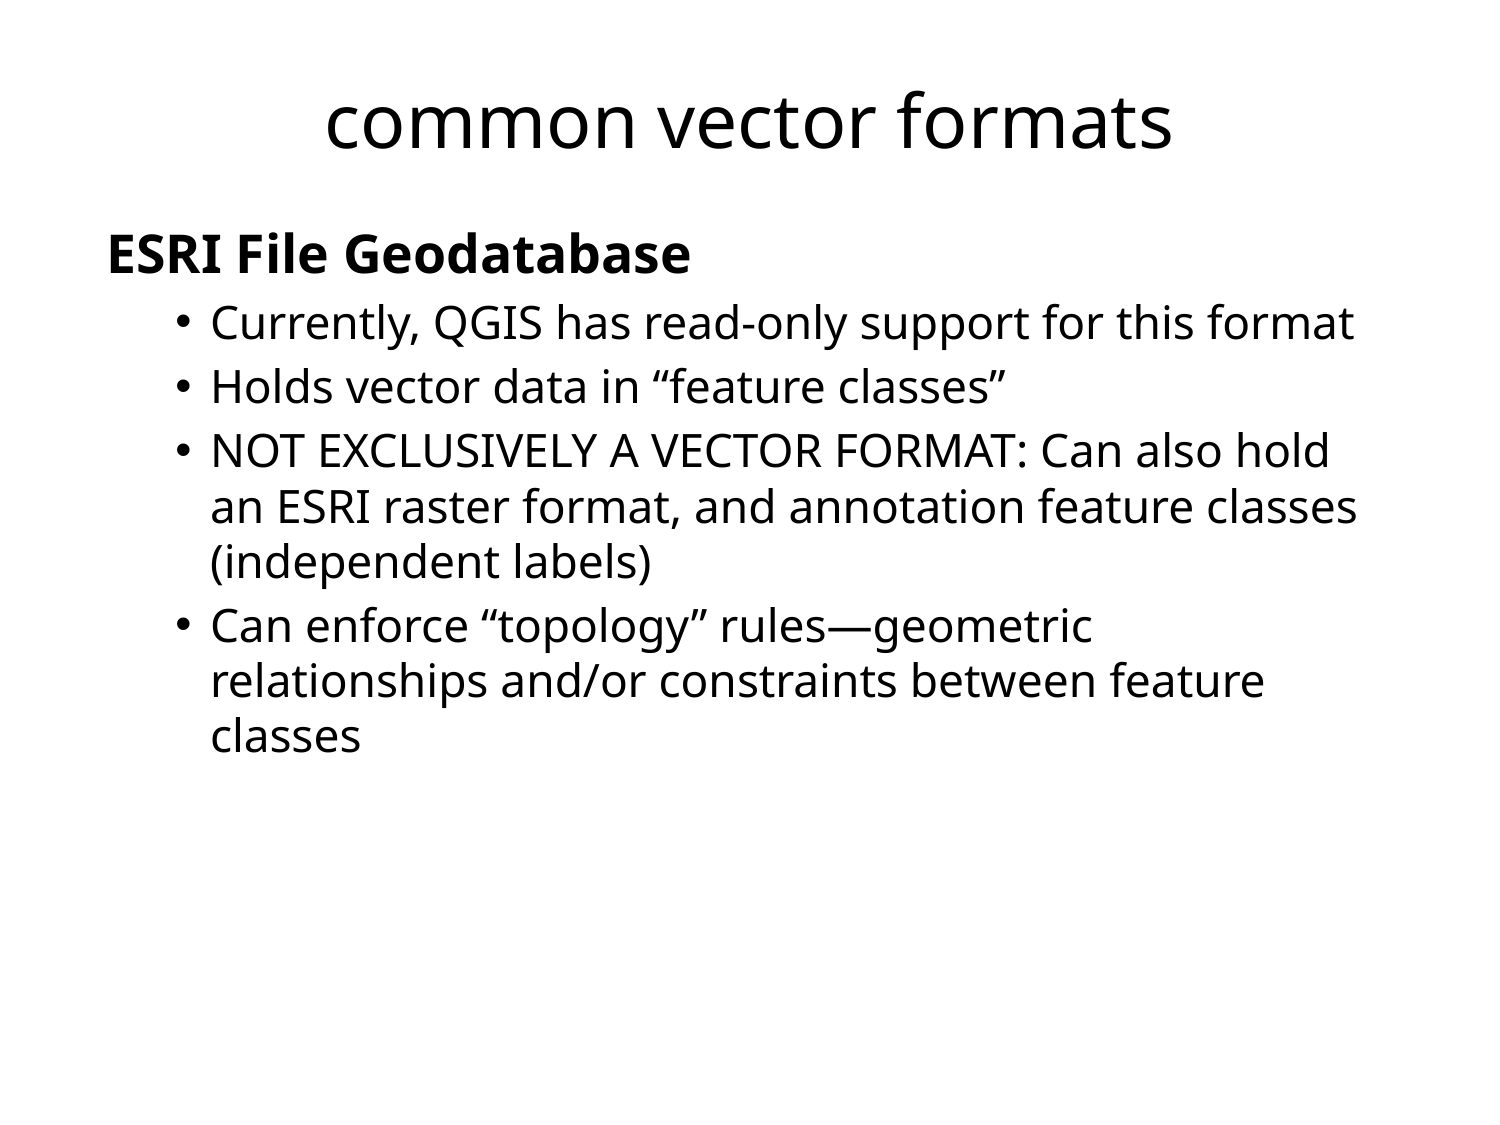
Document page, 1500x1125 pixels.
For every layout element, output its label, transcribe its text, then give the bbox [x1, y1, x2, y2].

title common vector formats [75, 24, 1425, 213]
text_box ESRI File Geodatabase Currently, QGIS has read-only support for this format Holds vector data in “feature classes” NOT EXCLUSIVELY A VECTOR FORMAT: Can also hold an ESRI raster format, and annotation feature classes (independent labels) Can enforce “topology” rules—geometric relationships and/or constraints between feature classes [37, 212, 1375, 813]
